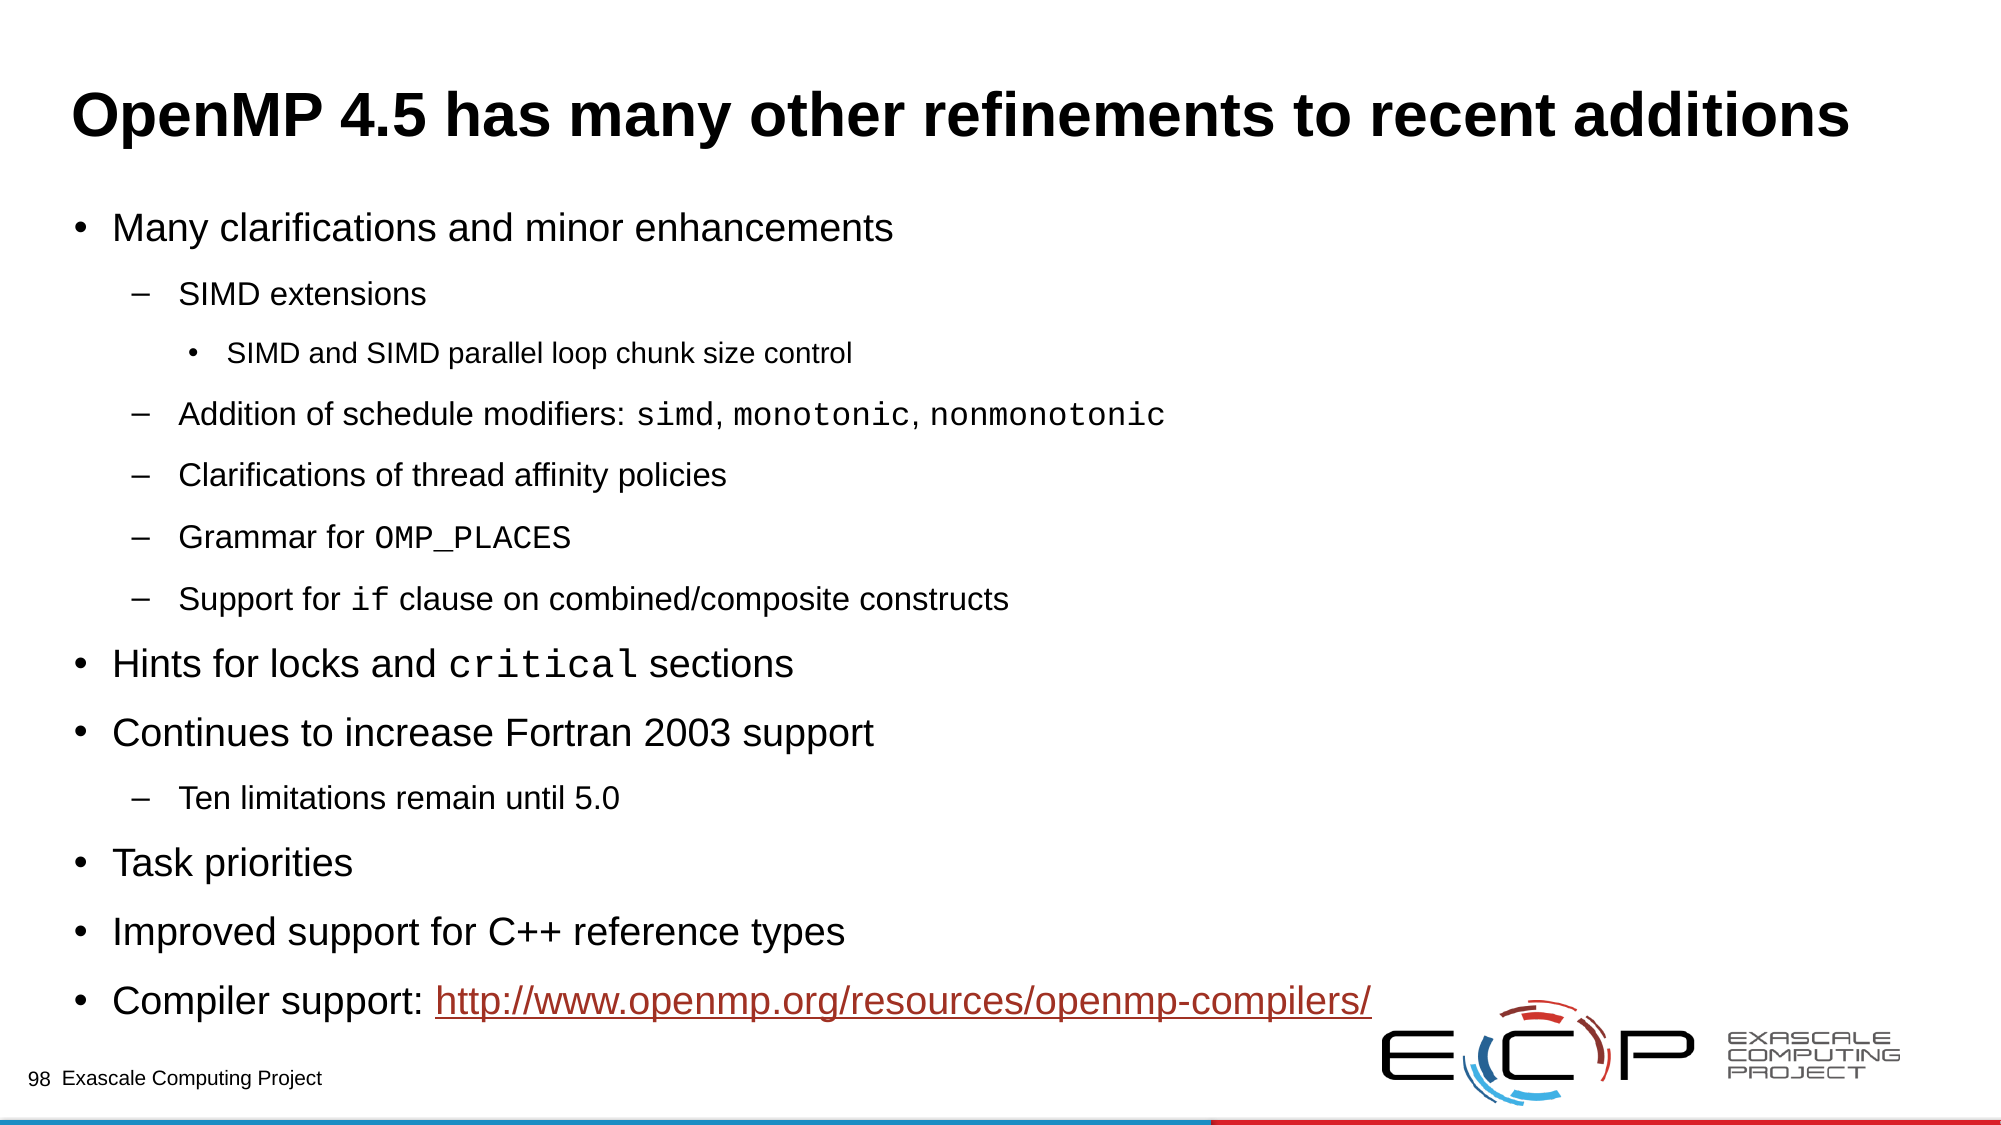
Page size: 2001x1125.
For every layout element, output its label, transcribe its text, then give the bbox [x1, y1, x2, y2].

list Many clarifications and minor enhancements SIMD extensions SIMD and SIMD parallel loop chunk size control Addition of schedule modifiers: simd, monotonic, nonmonotonic Clarifications of thread affinity policies Grammar for OMP_PLACES Support for if clause on combined/composite constructs Hints for locks and critical sections Continues to increase Fortran 2003 support Ten limitations remain until 5.0 Task priorities Improved support for C++ reference types Compiler support: http://www.openmp.org/resources/openmp-compilers/ [58, 200, 1951, 1038]
title OpenMP 4.5 has many other refinements to recent additions [50, 0, 1952, 158]
picture [1382, 1038, 1900, 1106]
